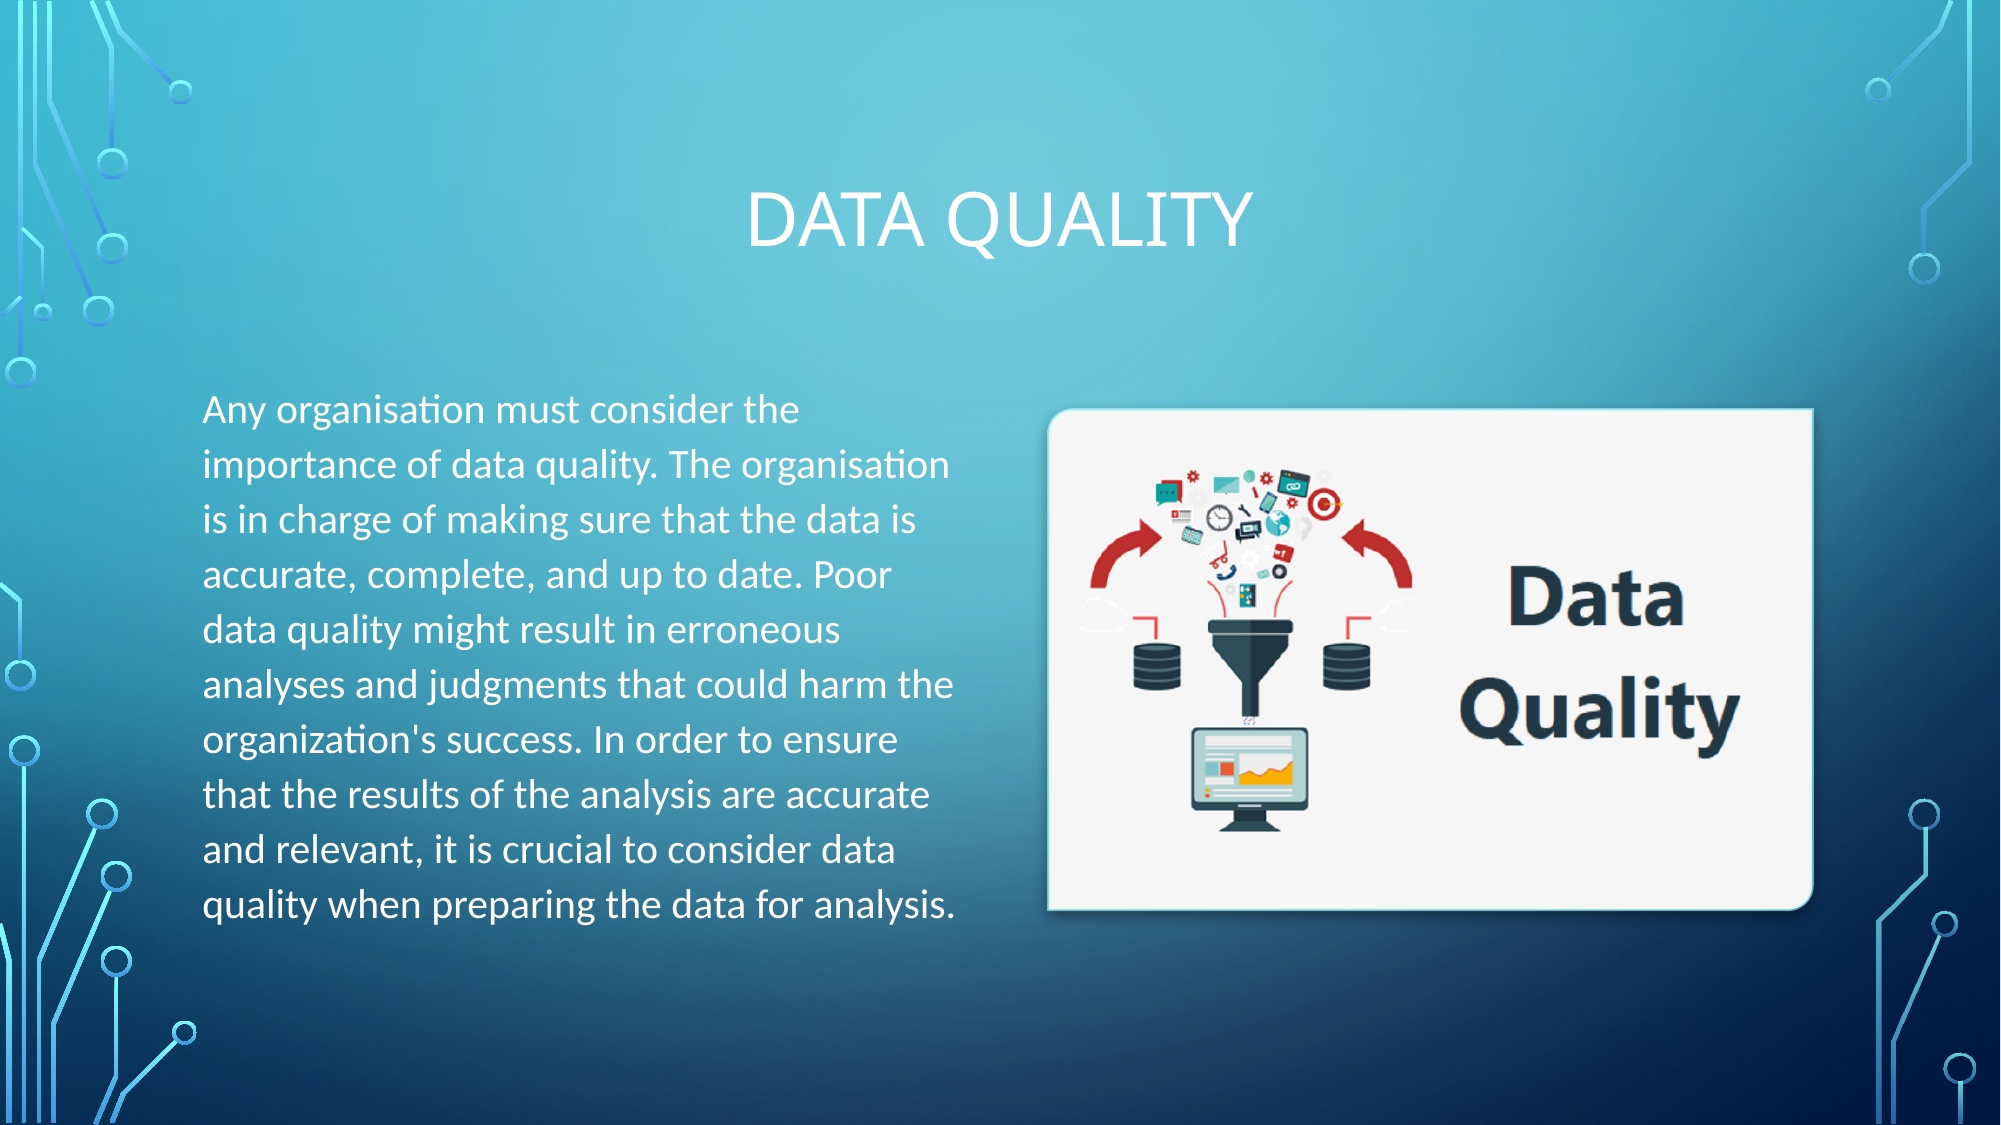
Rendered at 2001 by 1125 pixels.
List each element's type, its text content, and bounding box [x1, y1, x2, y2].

title Data quality [187, 101, 1813, 344]
list Any organisation must consider the importance of data quality. The organisation is in charge of making sure that the data is accurate, complete, and up to date. Poor data quality might result in erroneous analyses and judgments that could harm the organization's success. In order to ensure that the results of the analysis are accurate and relevant, it is crucial to consider data quality when preparing the data for analysis. [187, 369, 982, 950]
picture [1048, 409, 1813, 910]
